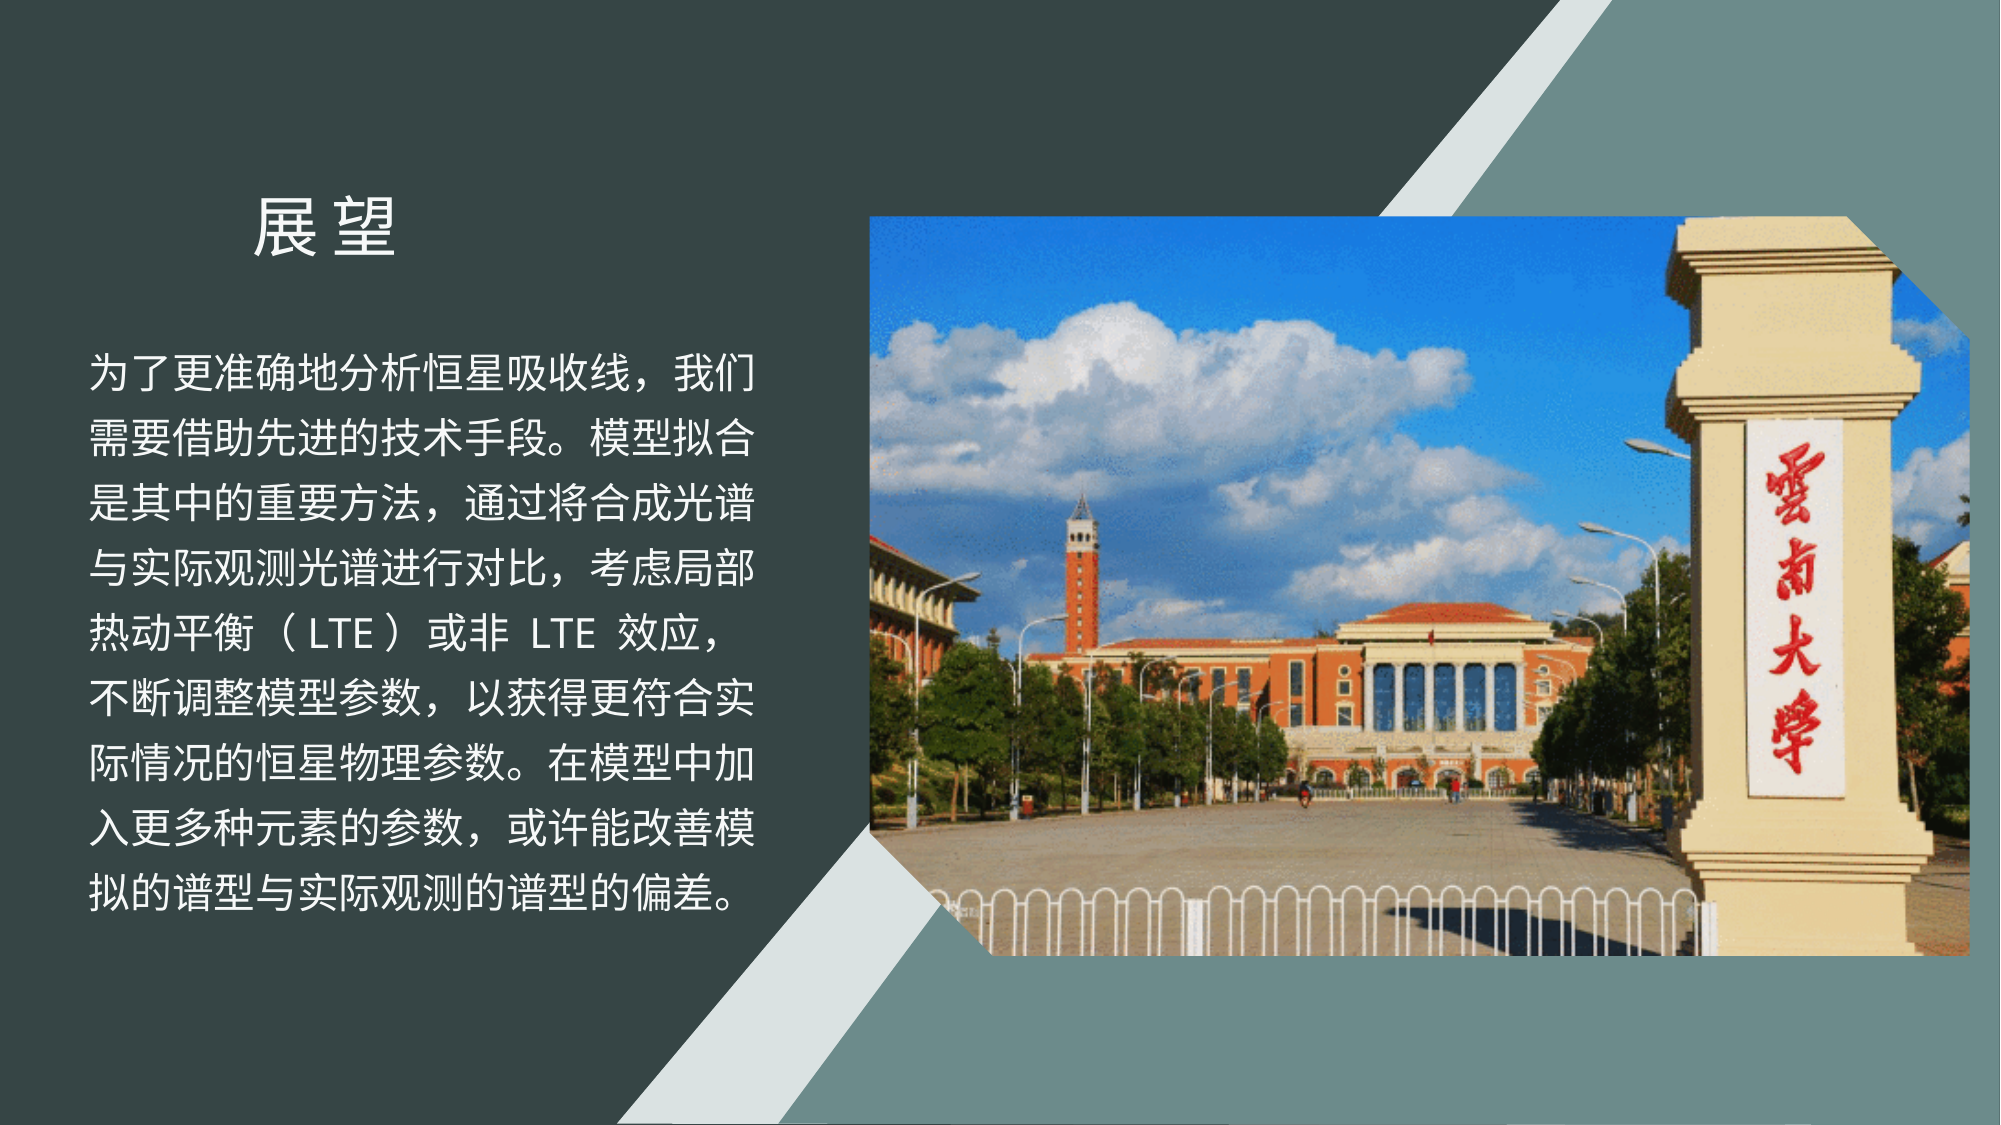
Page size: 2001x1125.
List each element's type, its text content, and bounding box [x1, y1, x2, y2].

text_box [614, 821, 899, 1125]
text_box 展望 [129, 177, 522, 273]
picture [869, 216, 1970, 957]
text_box 为了更准确地分析恒星吸收线，我们需要借助先进的技术手段。模型拟合是其中的重要方法，通过将合成光谱与实际观测光谱进行对比，考虑局部热动平衡（LTE）或非 LTE 效应，不断调整模型参数，以获得更符合实际情况的恒星物理参数。在模型中加入更多种元素的参数，或许能改善模拟的谱型与实际观测的谱型的偏差。 [73, 324, 797, 925]
text_box [1377, 0, 1610, 216]
text_box [776, 0, 2000, 1125]
